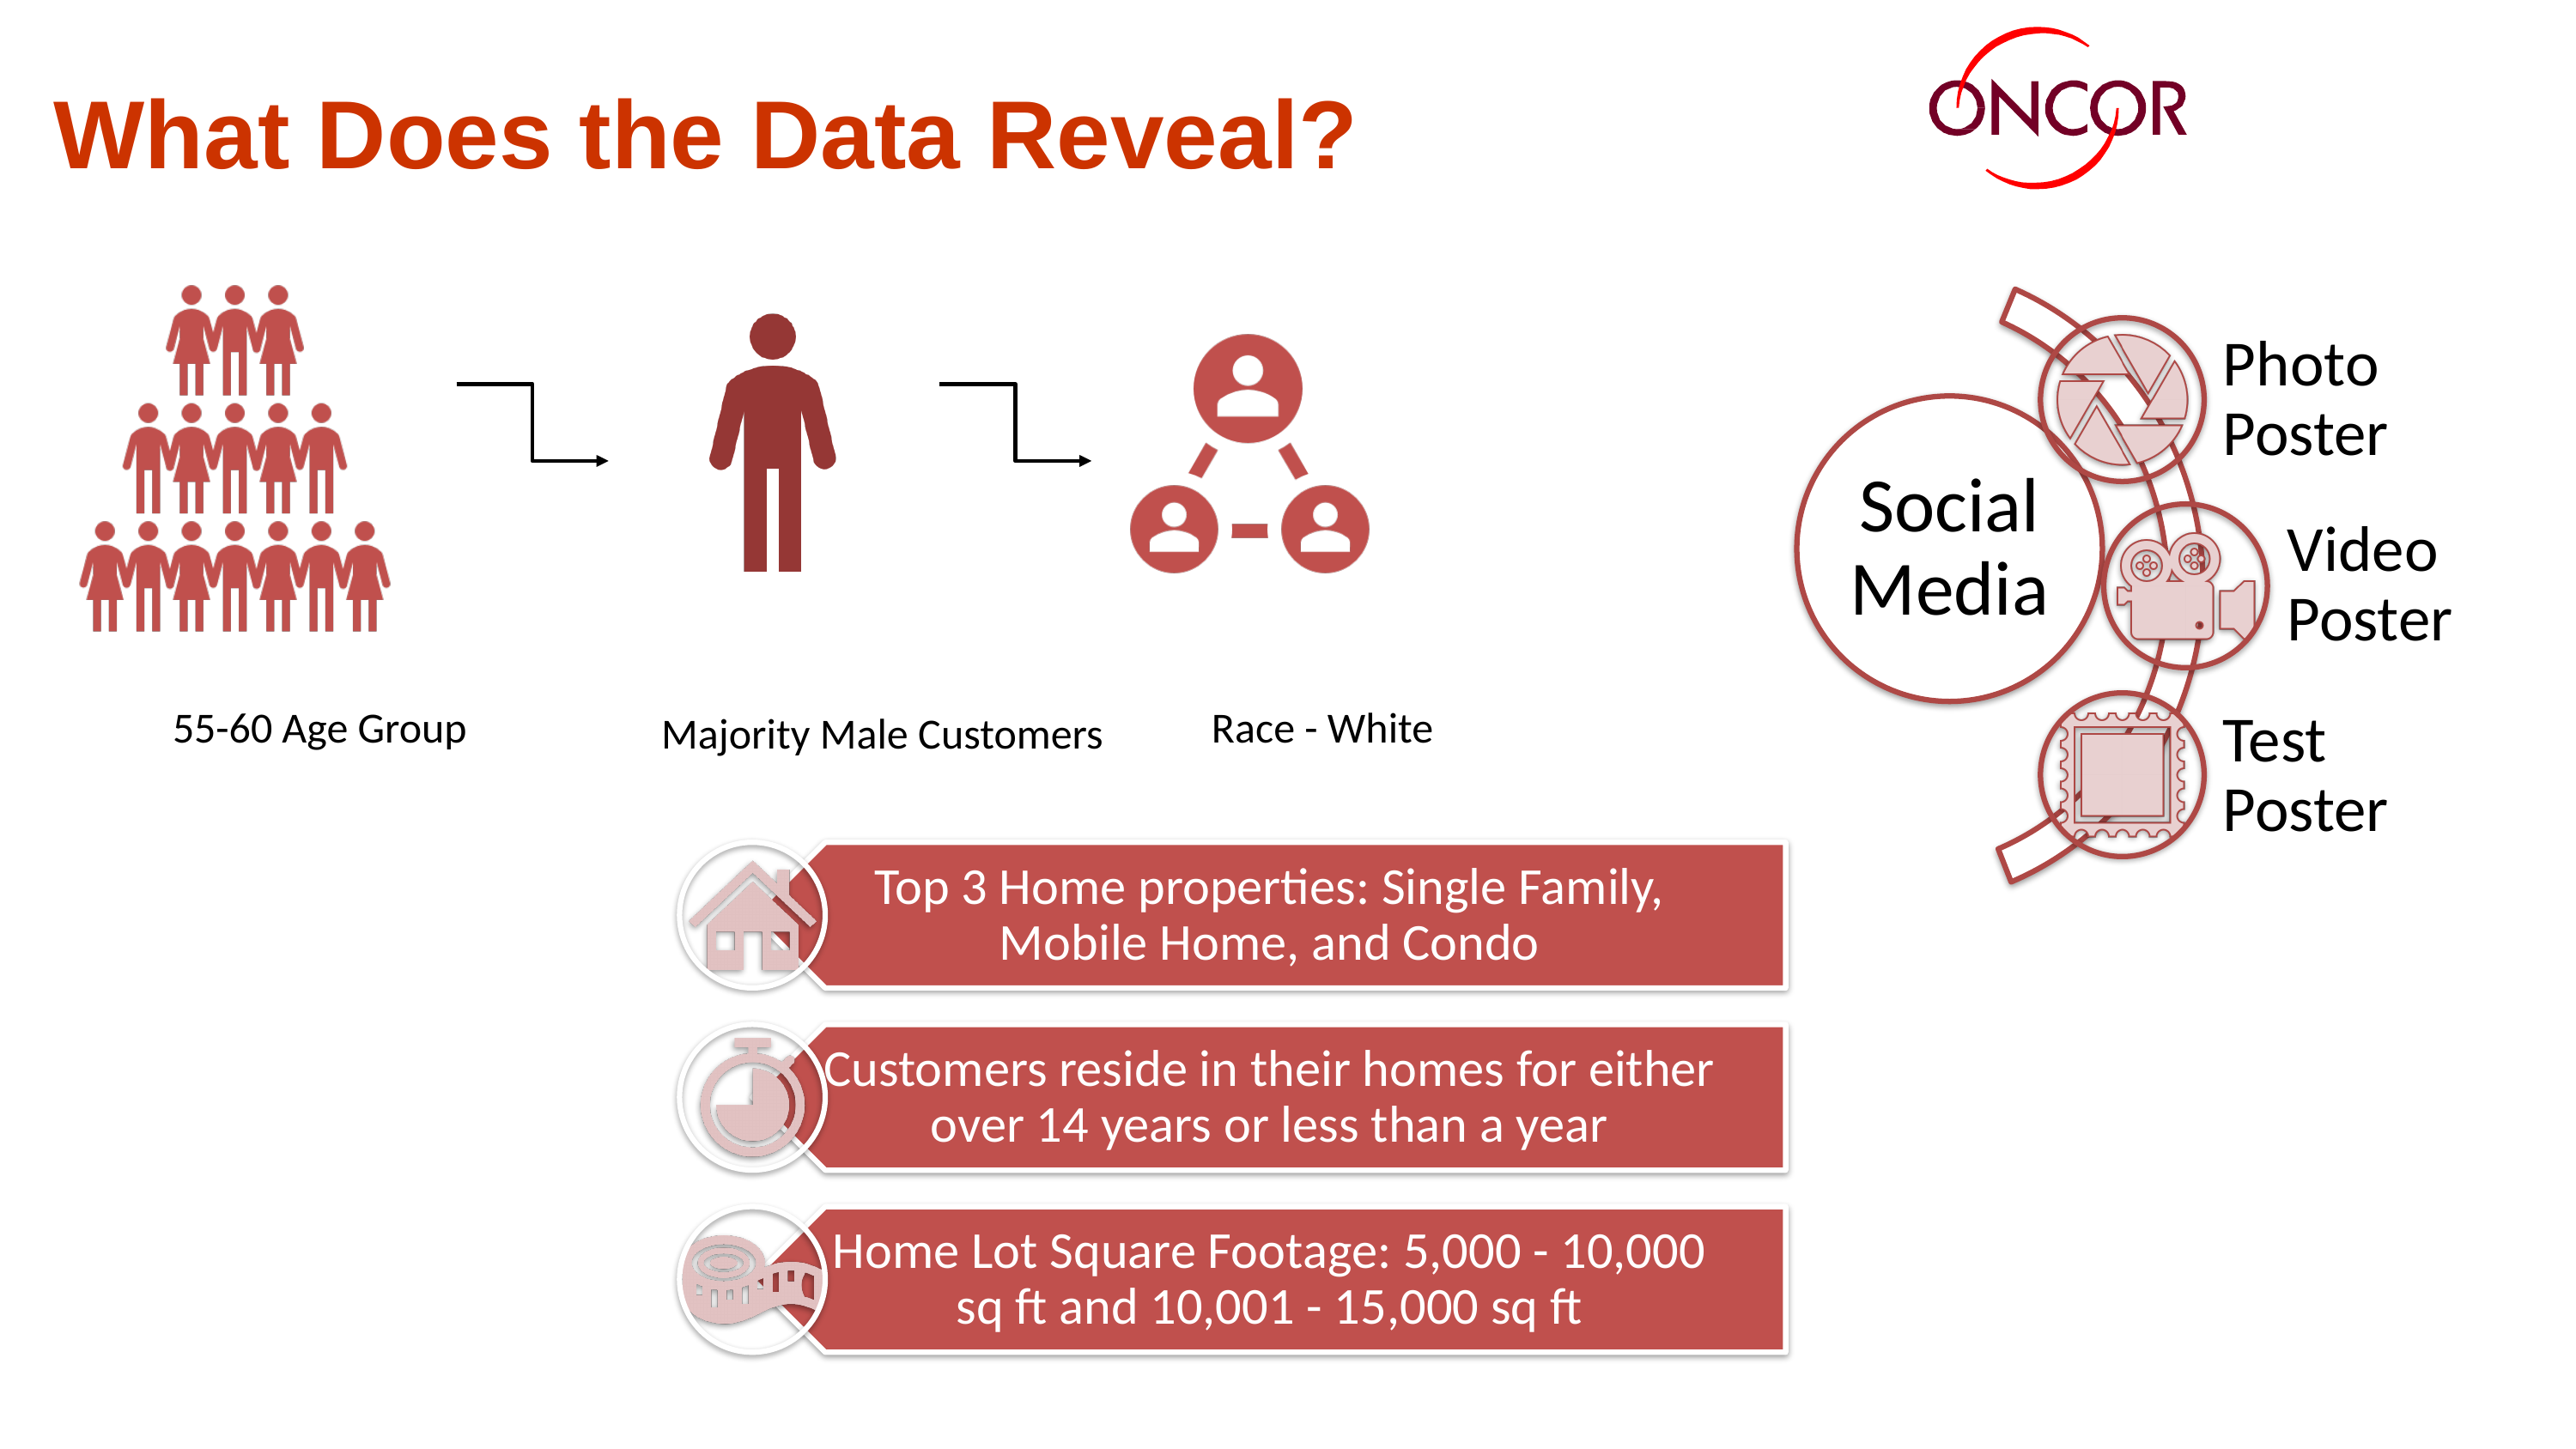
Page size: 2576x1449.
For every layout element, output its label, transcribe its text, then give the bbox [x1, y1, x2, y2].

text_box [455, 841, 2010, 1353]
picture [635, 305, 910, 580]
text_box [1572, 263, 2515, 906]
text_box 55-60 Age Group [160, 693, 480, 758]
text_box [939, 384, 1092, 462]
text_box Majority Male Customers [648, 699, 1116, 764]
picture [1081, 285, 1419, 622]
picture [41, 270, 420, 648]
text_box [456, 384, 609, 462]
text_box What Does the Data Reveal? [53, 72, 1608, 189]
text_box Race - White [1199, 693, 1447, 758]
